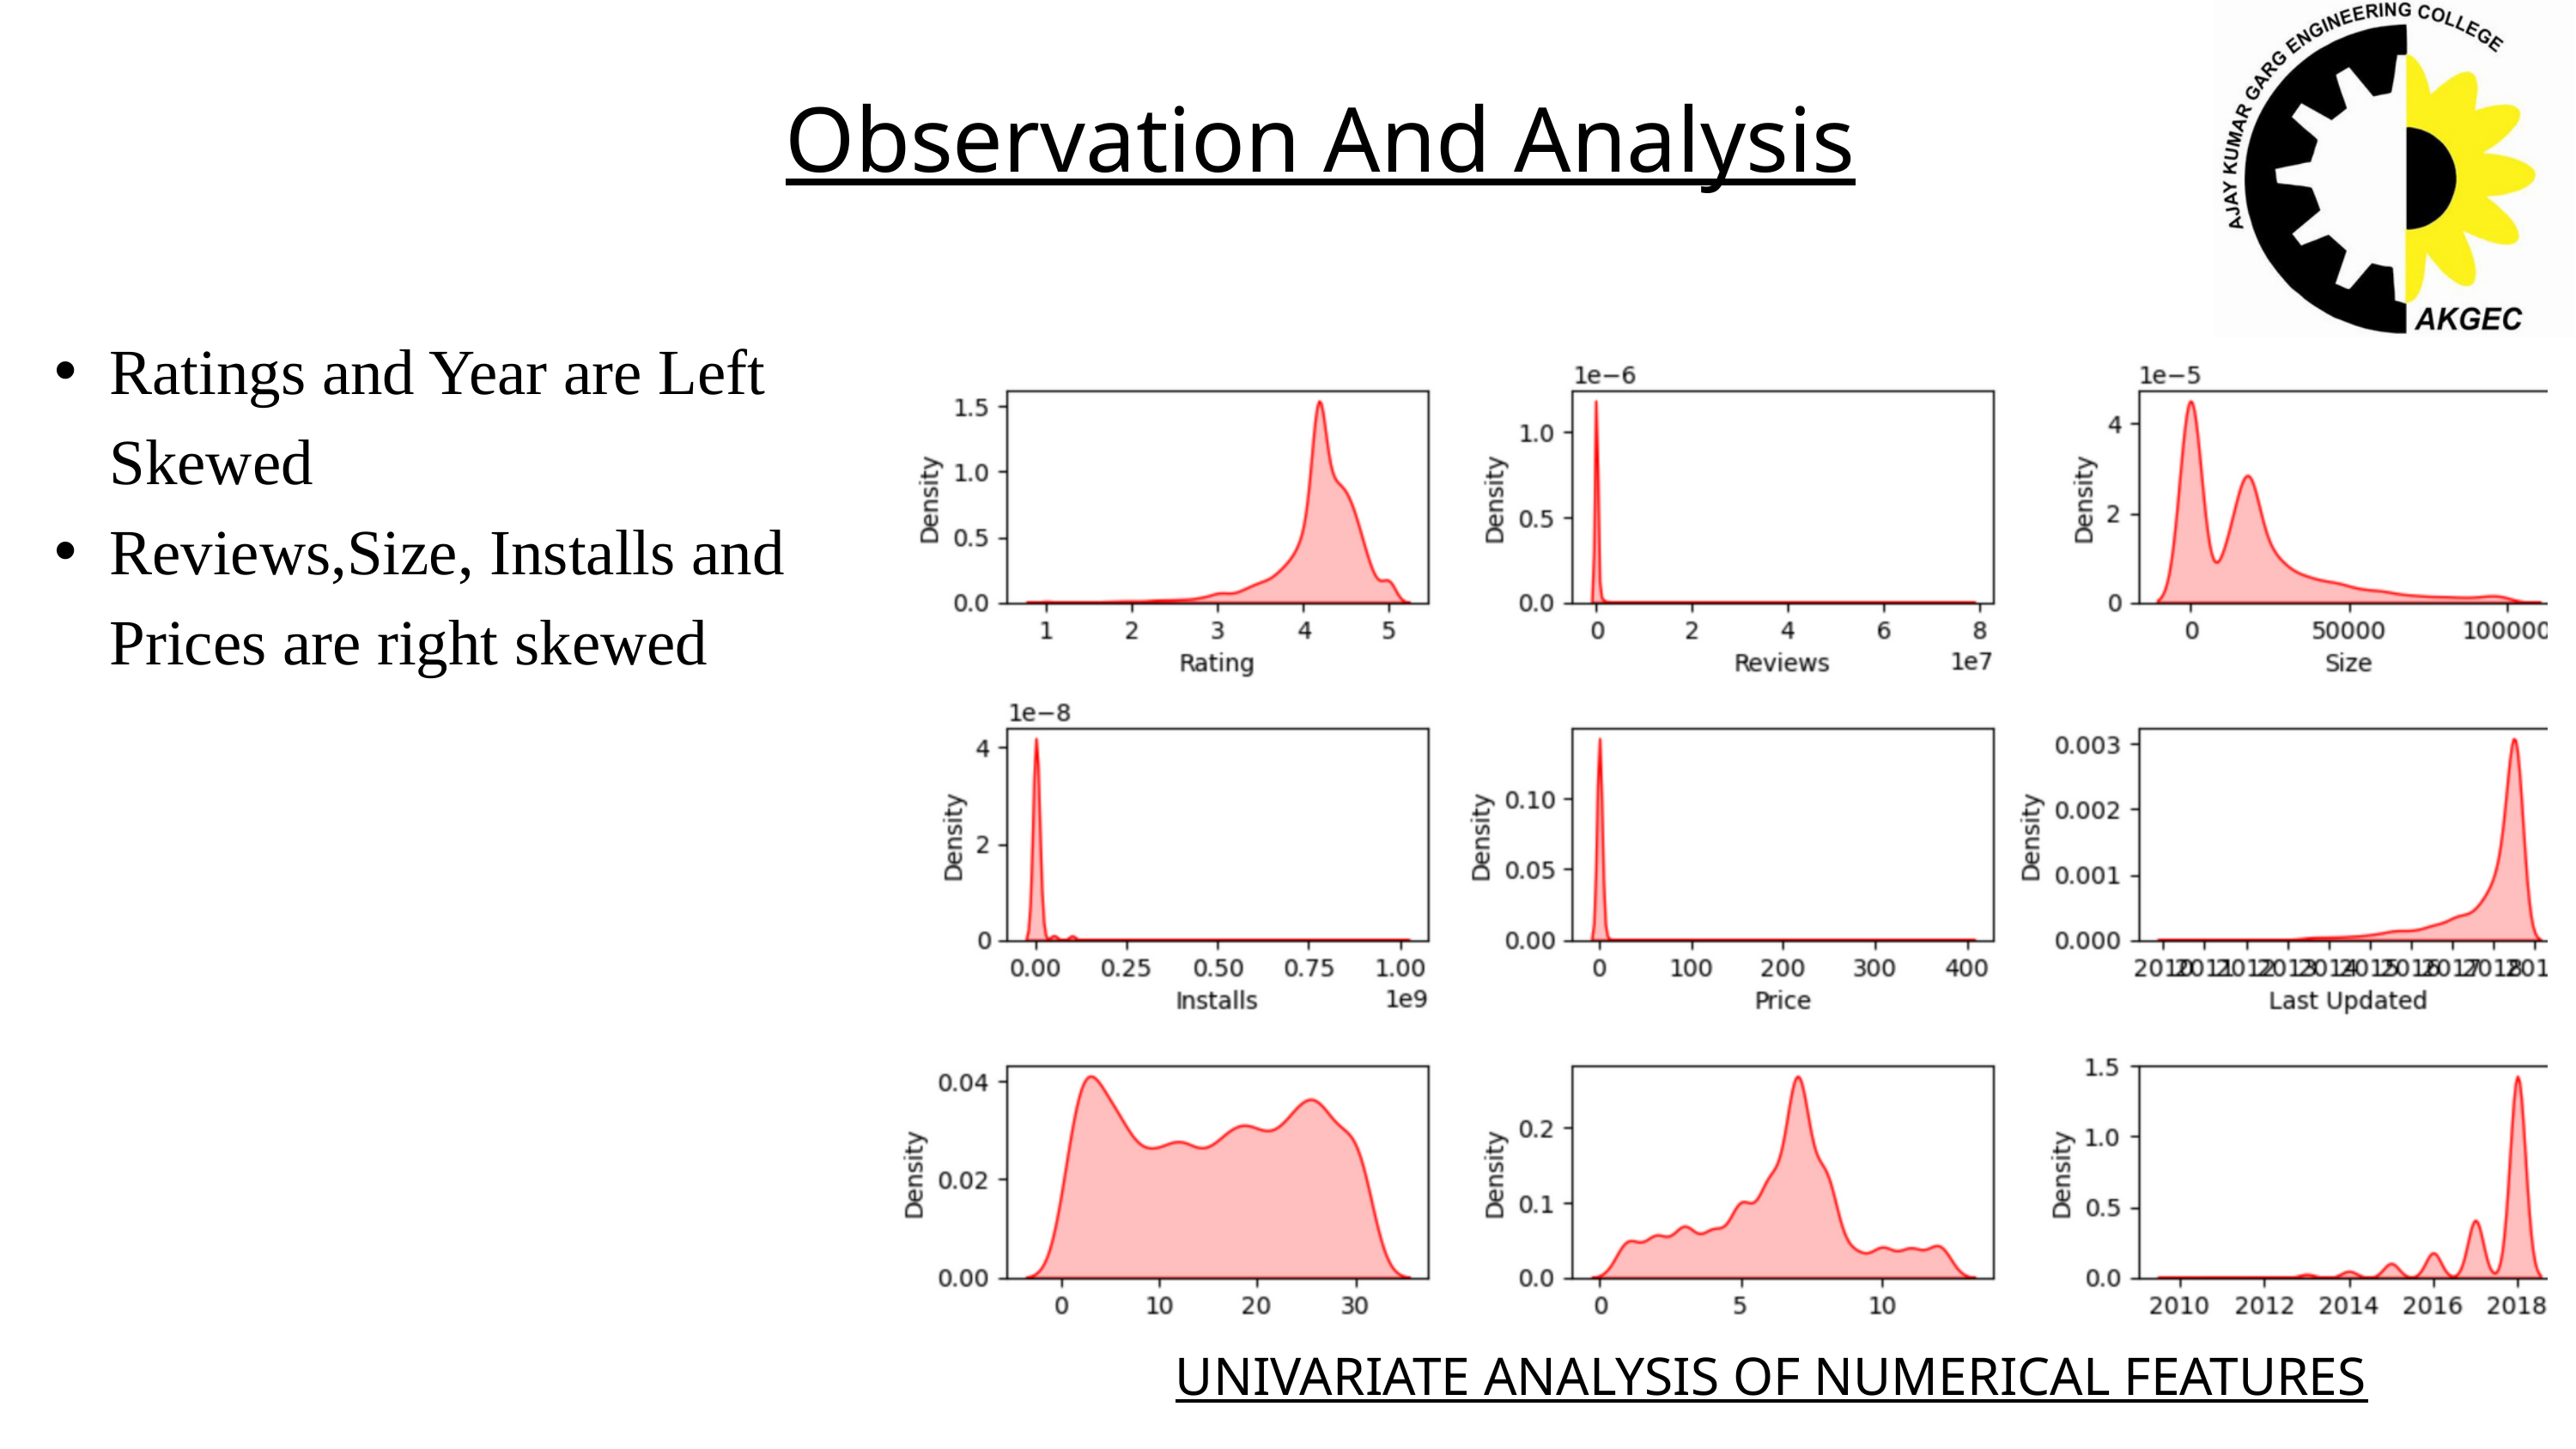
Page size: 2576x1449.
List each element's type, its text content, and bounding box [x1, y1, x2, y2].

text_box [2214, 0, 2574, 338]
text_box UNIVARIATE ANALYSIS OF NUMERICAL FEATURES [969, 1332, 2574, 1406]
text_box Ratings and Year are Left Skewed Reviews,Size, Installs and Prices are right skewed [0, 318, 902, 679]
text_box Observation And Analysis [752, 64, 1889, 190]
text_box [893, 337, 2548, 1316]
